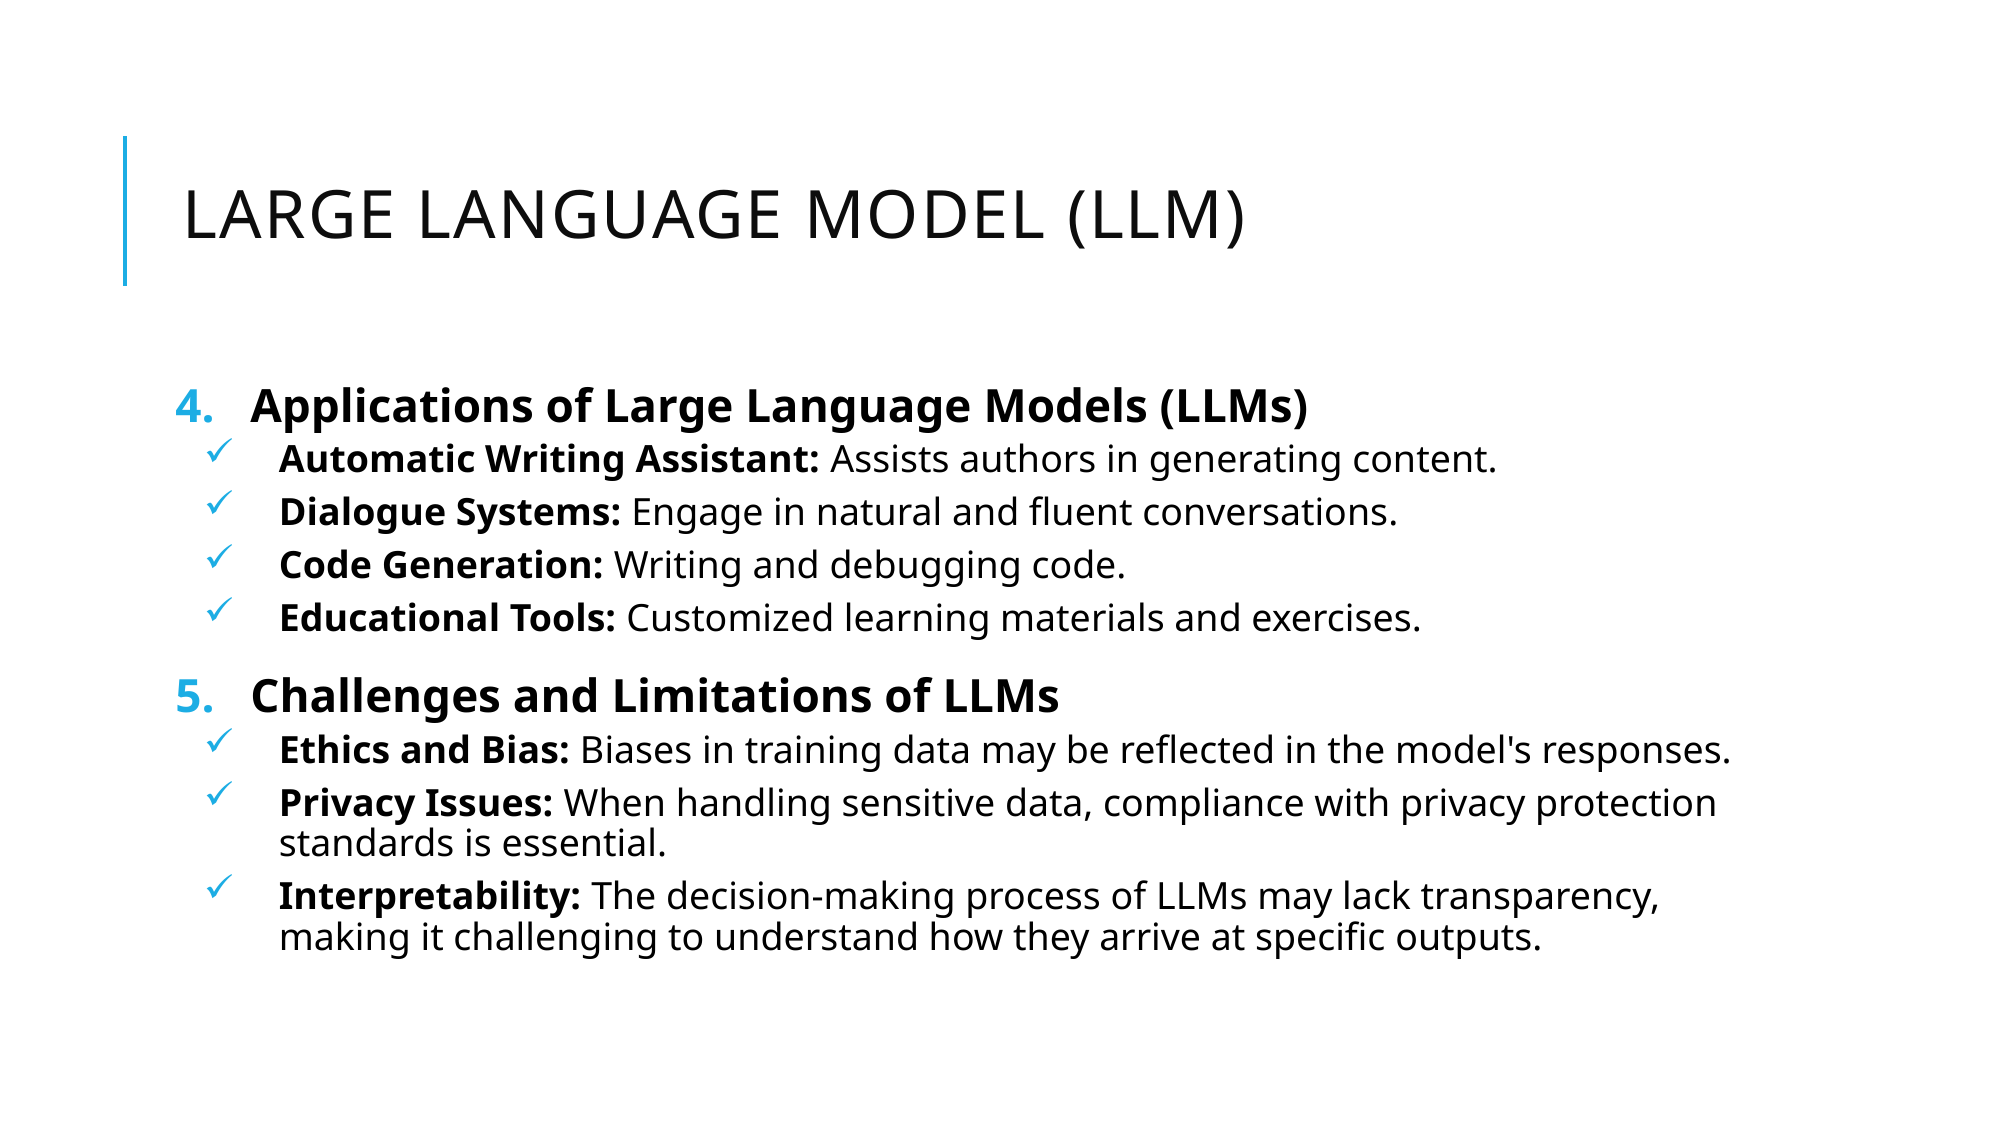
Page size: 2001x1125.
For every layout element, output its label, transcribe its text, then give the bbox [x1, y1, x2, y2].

title Large Language Model (LLM) [168, 96, 1763, 342]
list Applications of Large Language Models (LLMs) Automatic Writing Assistant: Assists authors in generating content. Dialogue Systems: Engage in natural and fluent conversations. Code Generation: Writing and debugging code. Educational Tools: Customized learning materials and exercises. Challenges and Limitations of LLMs Ethics and Bias: Biases in training data may be reflected in the model's responses. Privacy Issues: When handling sensitive data, compliance with privacy protection standards is essential. Interpretability: The decision-making process of LLMs may lack transparency, making it challenging to understand how they arrive at specific outputs. [168, 375, 1763, 1035]
